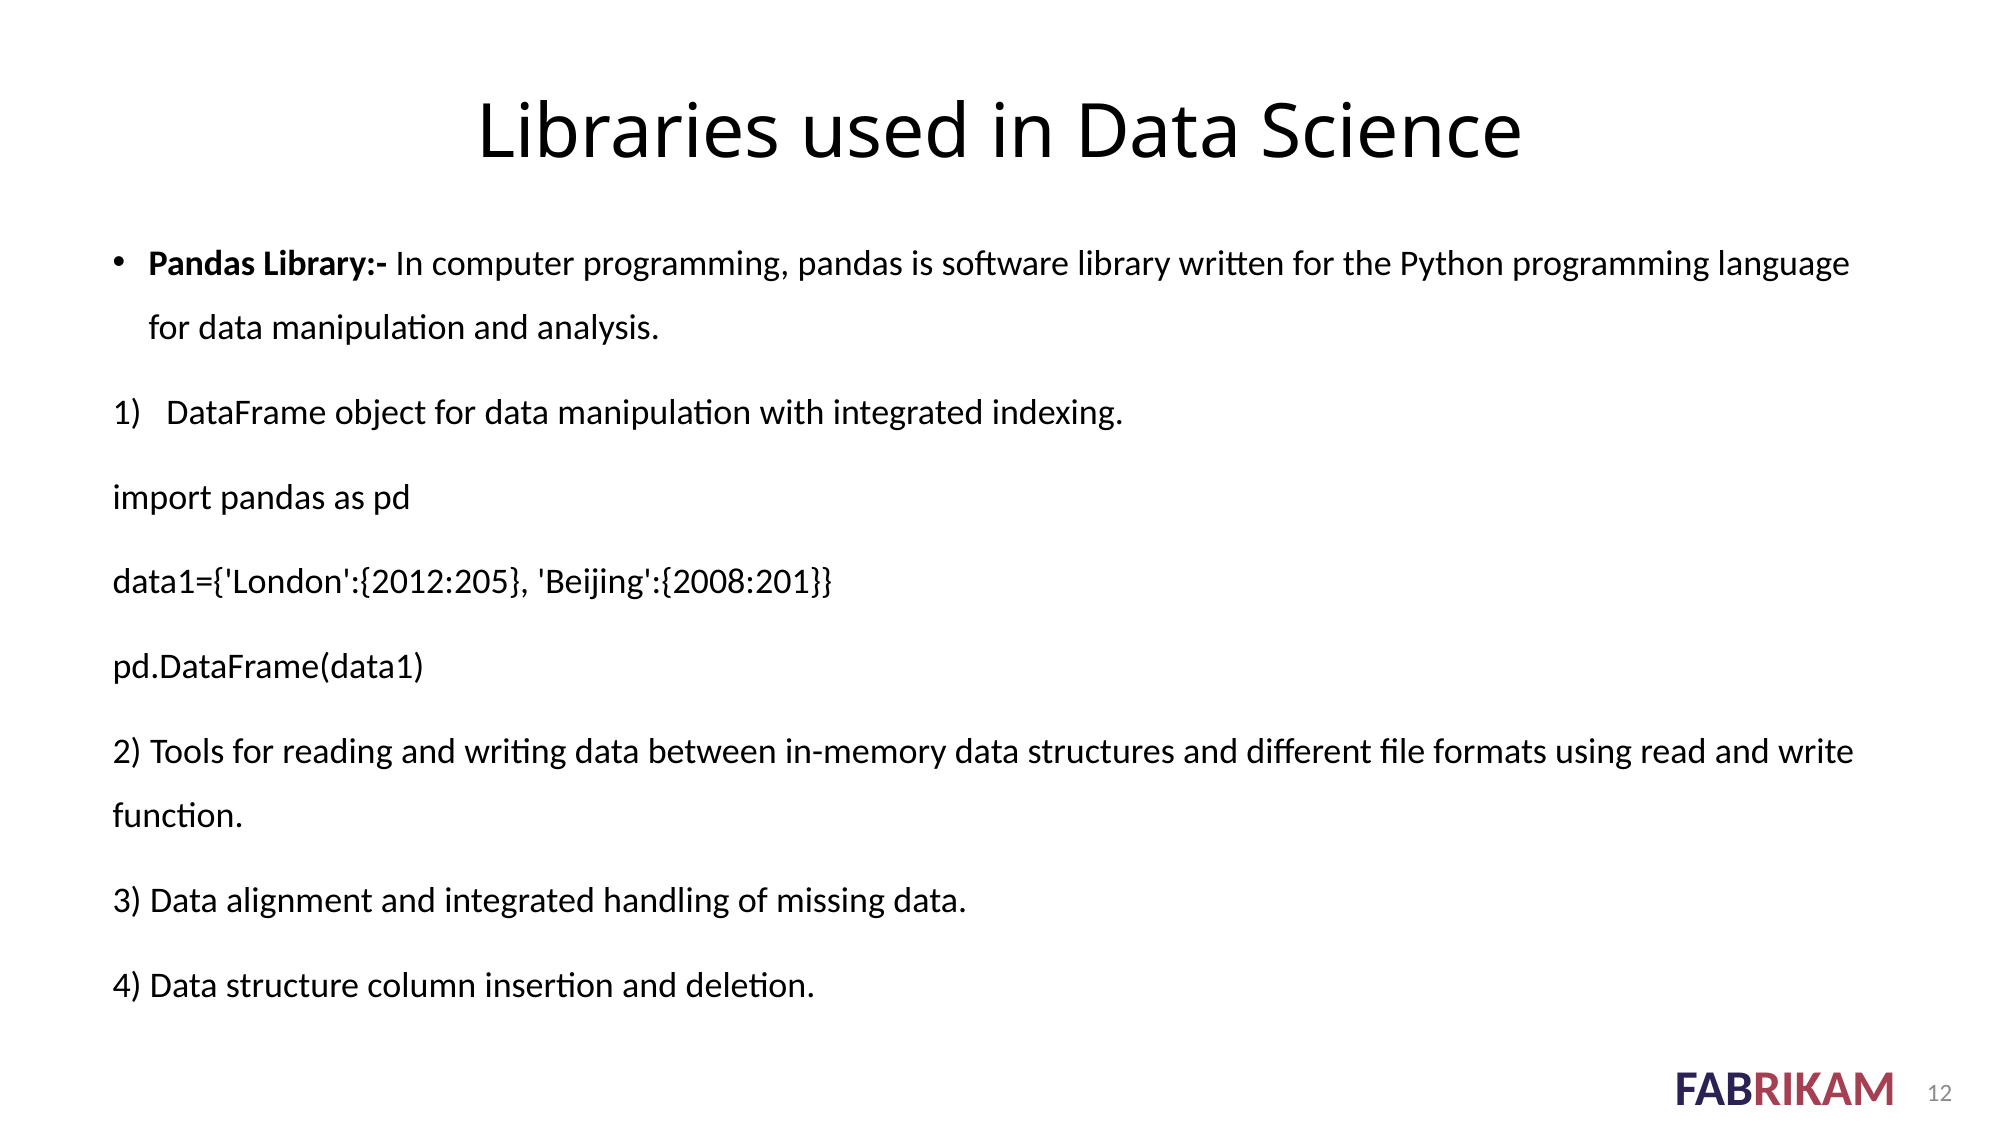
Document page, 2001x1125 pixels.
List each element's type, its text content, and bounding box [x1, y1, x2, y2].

list Pandas Library:- In computer programming, pandas is software library written for the Python programming language for data manipulation and analysis. DataFrame object for data manipulation with integrated indexing. import pandas as pd data1={'London':{2012:205}, 'Beijing':{2008:201}} pd.DataFrame(data1) 2) Tools for reading and writing data between in-memory data structures and different file formats using read and write function. 3) Data alignment and integrated handling of missing data. 4) Data structure column insertion and deletion. [97, 210, 1901, 1014]
slide_number 12 [1894, 1061, 1968, 1121]
title Libraries used in Data Science [97, 59, 1903, 196]
